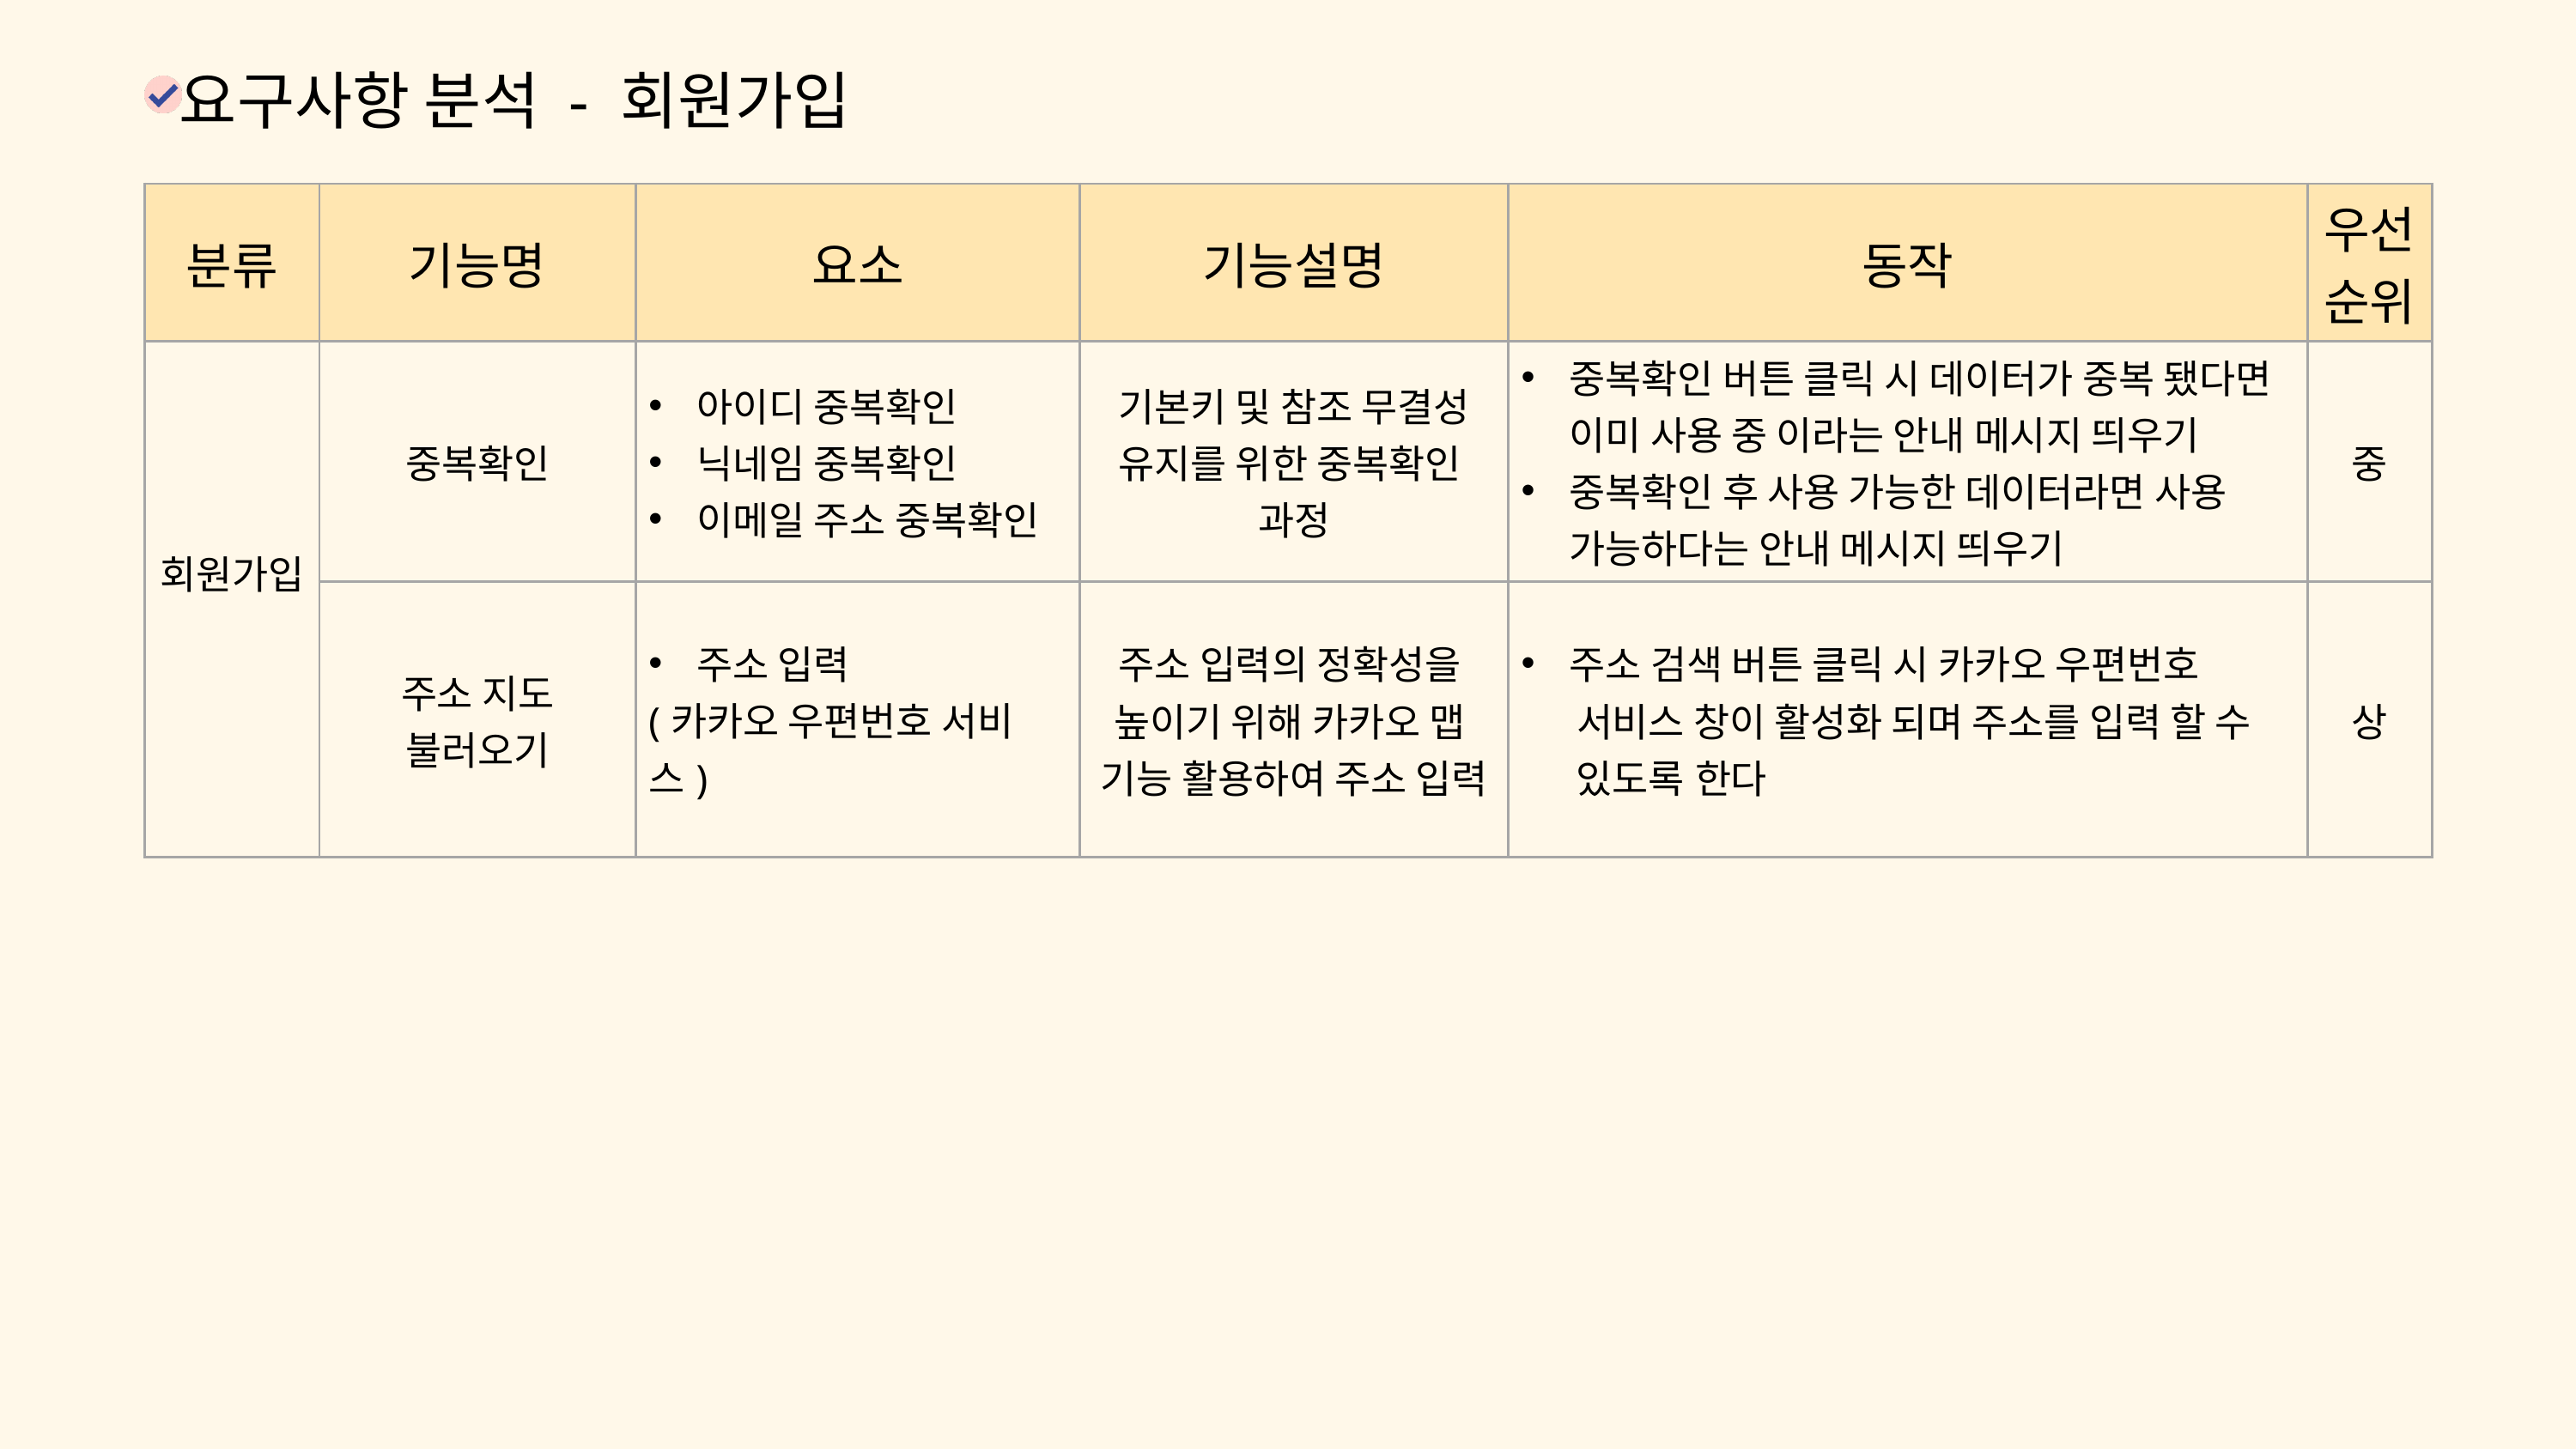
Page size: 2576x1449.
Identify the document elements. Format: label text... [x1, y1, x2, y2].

table_cell 주소 입력의 정확성을 높이기 위해 카카오 맵 기능 활용하여 주소 입력 [1081, 583, 1507, 856]
table_header 동작 [1510, 185, 2306, 340]
table_cell 중 [2309, 343, 2431, 580]
table_cell 주소 검색 버튼 클릭 시 카카오 우편번호 서비스 창이 활성화 되며 주소를 입력 할 수 있도록 한다 [1510, 583, 2306, 856]
picture [144, 76, 182, 113]
table_header 요소 [637, 185, 1078, 340]
table_cell 주소 입력 (카카오 우편번호 서비스) [637, 583, 1078, 856]
table_cell 중복확인 [320, 343, 635, 580]
table_cell 중복확인 버튼 클릭 시 데이터가 중복 됐다면 이미 사용 중 이라는 안내 메시지 띄우기 중복확인 후 사용 가능한 데이터라면 사용 가능하다는 안내 메시지 띄우기 [1510, 343, 2306, 580]
table_cell 상 [2309, 583, 2431, 856]
table_header 분류 [146, 185, 319, 340]
table_cell 회원가입 [146, 343, 319, 856]
table_header 기능명 [320, 185, 635, 340]
table_header 기능설명 [1081, 185, 1507, 340]
table_cell 기본키 및 참조 무결성 유지를 위한 중복확인 과정 [1081, 343, 1507, 580]
text_box 요구사항 분석 - 회원가입 [149, 48, 880, 136]
table_header 우선순위 [2309, 185, 2431, 340]
table_cell 주소 지도 불러오기 [320, 583, 635, 856]
table_cell 아이디 중복확인 닉네임 중복확인 이메일 주소 중복확인 [637, 343, 1078, 580]
